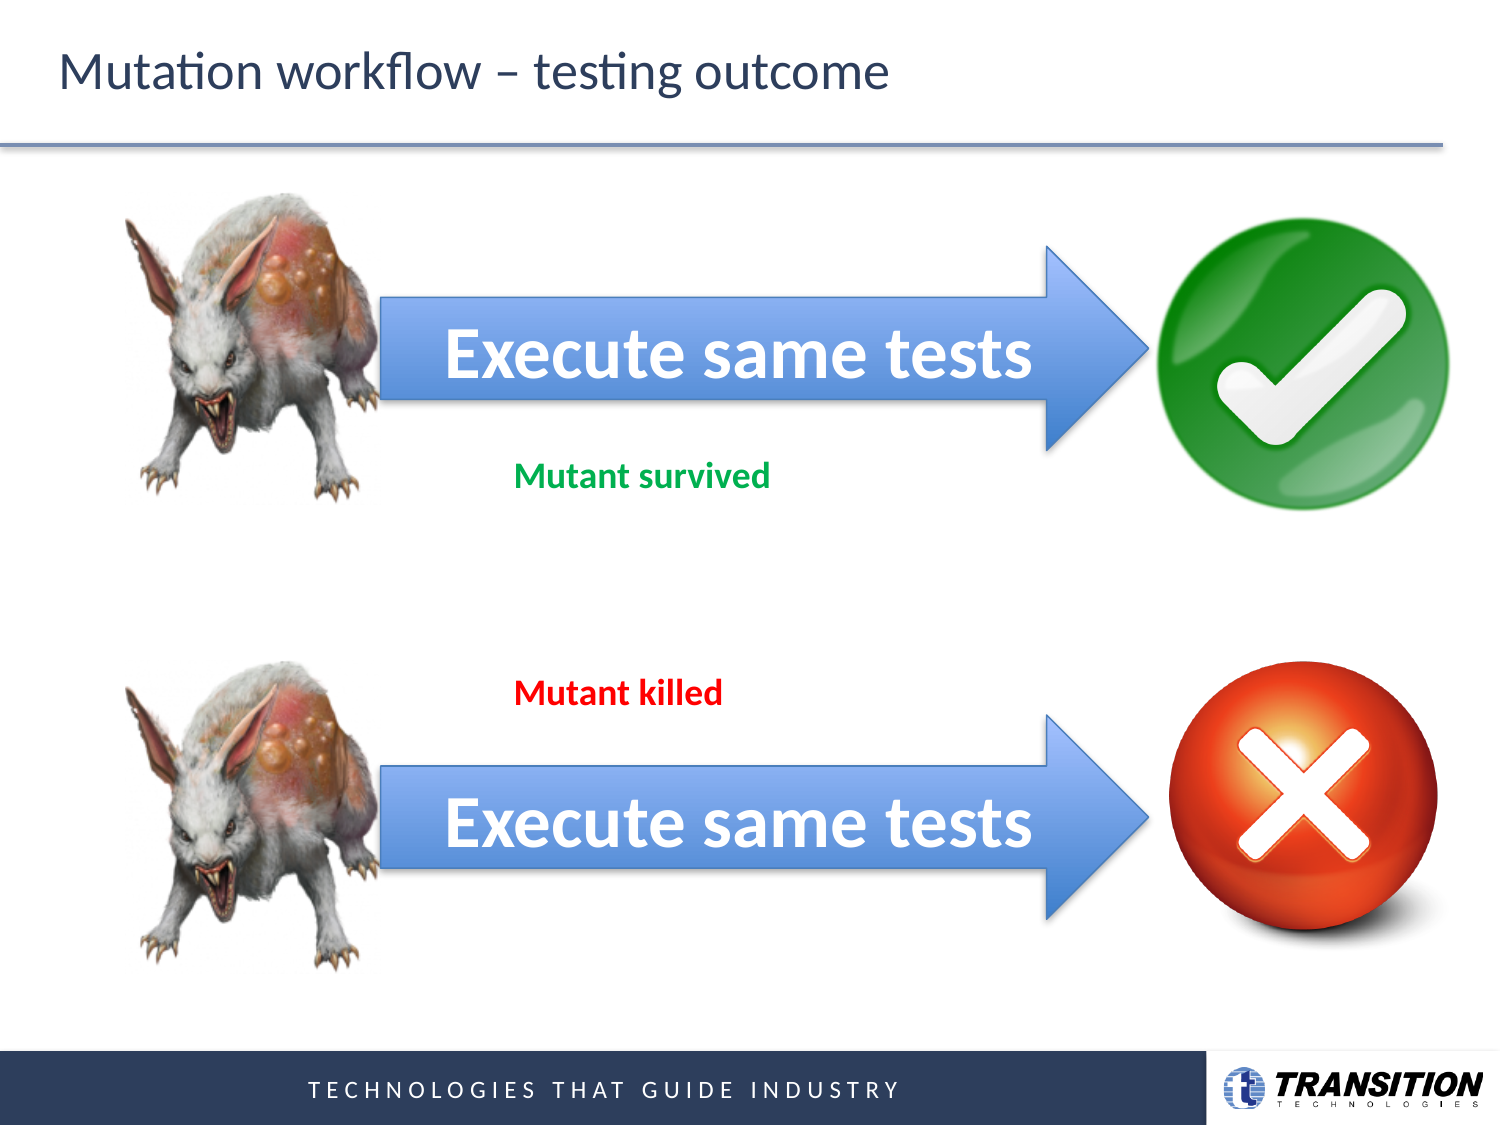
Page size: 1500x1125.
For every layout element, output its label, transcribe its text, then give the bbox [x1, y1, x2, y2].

picture [125, 660, 381, 974]
title Mutation workflow – testing outcome [0, 0, 1500, 145]
text_box Mutant killed [498, 660, 993, 721]
picture [1154, 215, 1452, 513]
picture [1156, 660, 1449, 953]
text_box Mutant survived [498, 444, 993, 504]
text_box Execute same tests [386, 714, 1150, 920]
text_box Execute same tests [386, 245, 1148, 452]
picture [125, 191, 381, 505]
